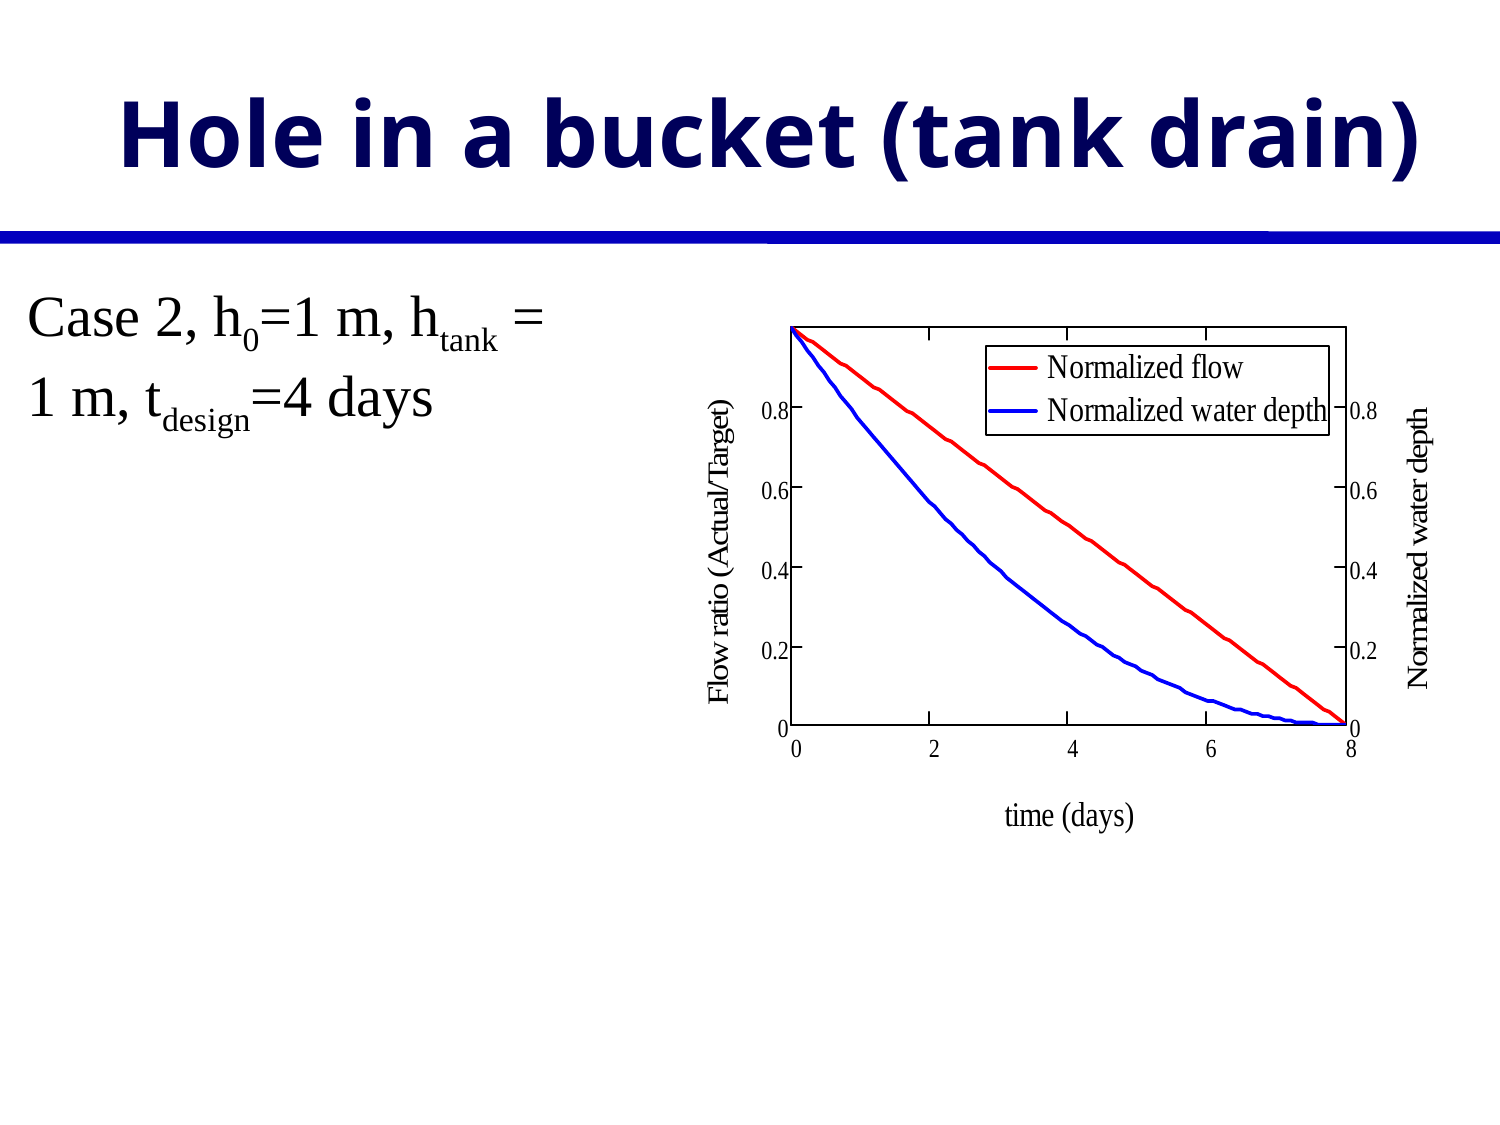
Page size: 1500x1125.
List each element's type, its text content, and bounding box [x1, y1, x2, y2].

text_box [12, 250, 1479, 892]
title Hole in a bucket (tank drain) [75, 37, 1463, 225]
